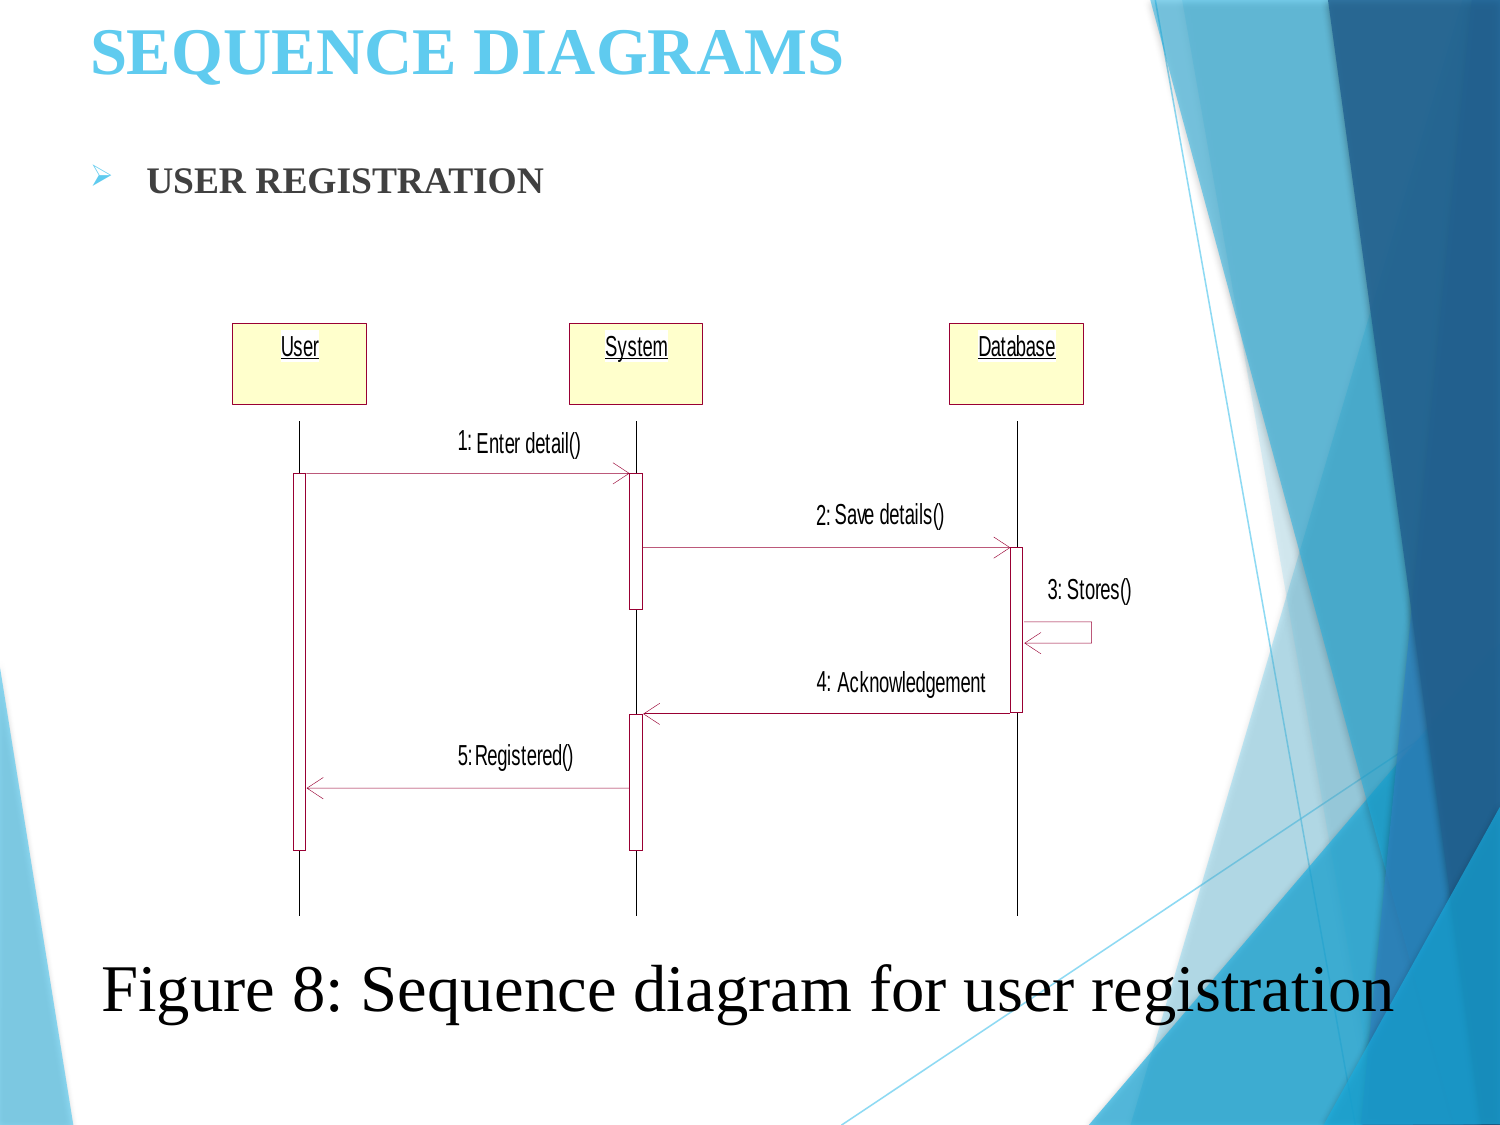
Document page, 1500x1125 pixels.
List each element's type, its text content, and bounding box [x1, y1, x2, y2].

picture [176, 290, 1396, 1020]
title SEQUENCE DIAGRAMS [75, 0, 1425, 149]
list USER REGISTRATION [75, 149, 1425, 1005]
text_box Figure 8: Sequence diagram for user registration [86, 937, 1413, 1033]
